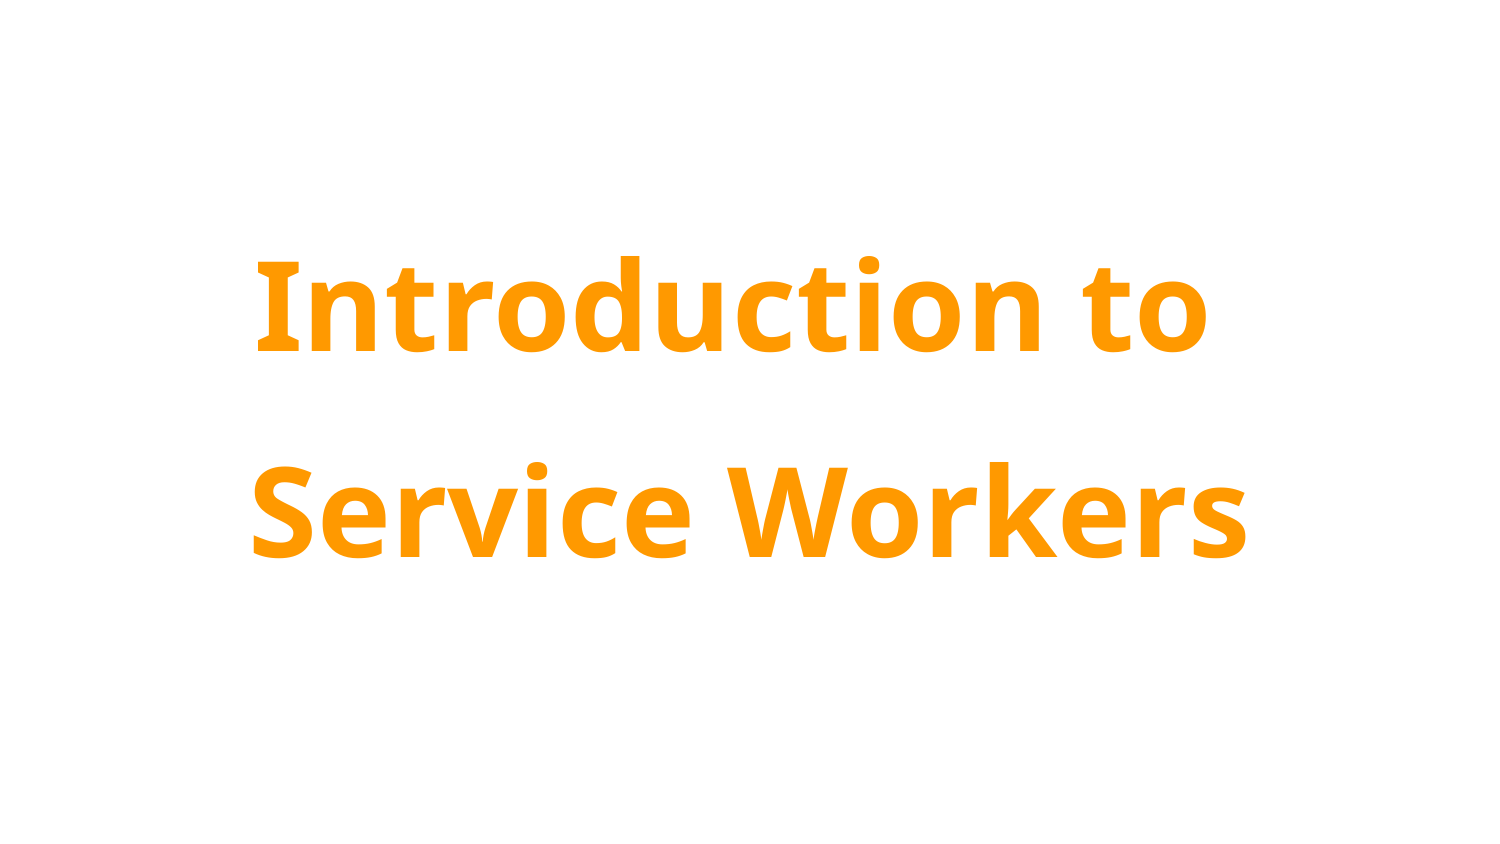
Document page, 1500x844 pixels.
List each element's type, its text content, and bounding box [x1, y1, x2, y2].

list Introduction to Service Workers [51, 189, 1449, 750]
